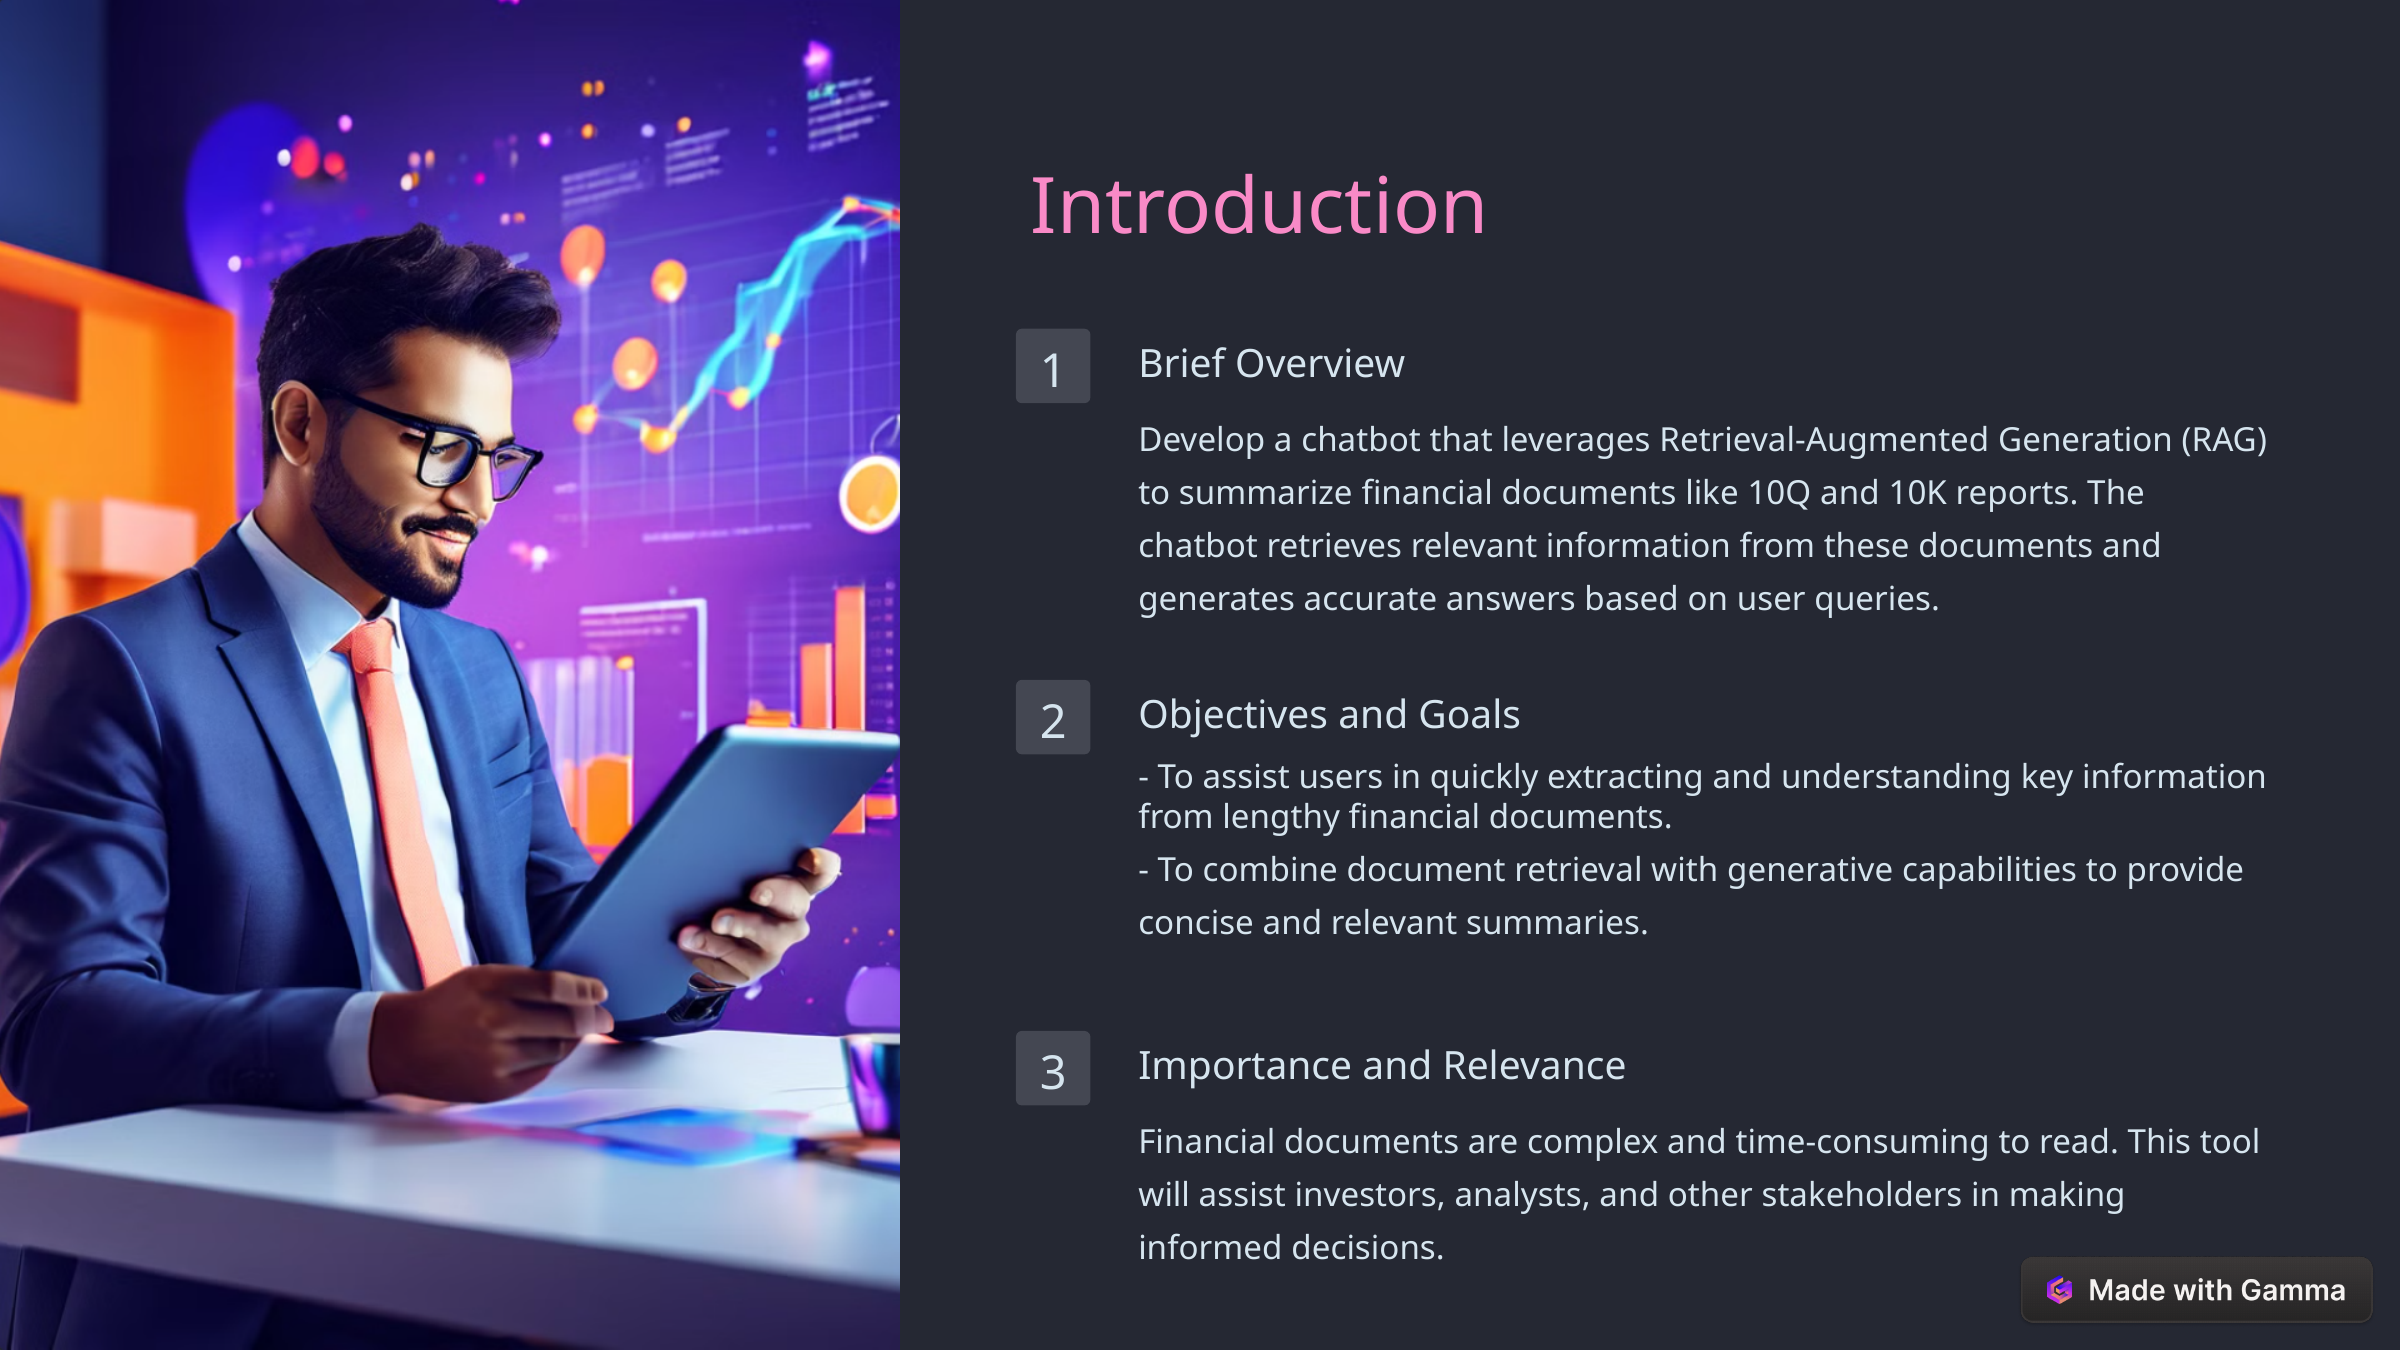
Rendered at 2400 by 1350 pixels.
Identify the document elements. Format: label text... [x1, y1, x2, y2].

text_box [900, 0, 2400, 1350]
text_box Objectives and Goals [1123, 679, 1514, 729]
picture [0, 0, 900, 1350]
text_box Develop a chatbot that leverages Retrieval-Augmented Generation (RAG) to summarize financial documents like 10Q and 10K reports. The chatbot retrieves relevant information from these documents and generates accurate answers based on user queries. [1123, 397, 2284, 610]
text_box - To assist users in quickly extracting and understanding key information from lengthy financial documents. - To combine document retrieval with generative capabilities to provide concise and relevant summaries. [1123, 748, 2284, 961]
text_box Introduction [1015, 144, 1796, 242]
text_box Financial documents are complex and time-consuming to read. This tool will assist investors, analysts, and other stakeholders in making informed decisions. [1123, 1099, 2284, 1206]
text_box [1015, 679, 1091, 755]
picture [2008, 1244, 2385, 1335]
text_box [1015, 328, 1091, 404]
text_box [1015, 1030, 1091, 1106]
text_box Importance and Relevance [1123, 1030, 1604, 1080]
text_box 3 [1040, 1044, 1067, 1092]
text_box 1 [1044, 342, 1062, 390]
text_box 2 [1040, 693, 1066, 741]
text_box Brief Overview [1123, 328, 1514, 378]
